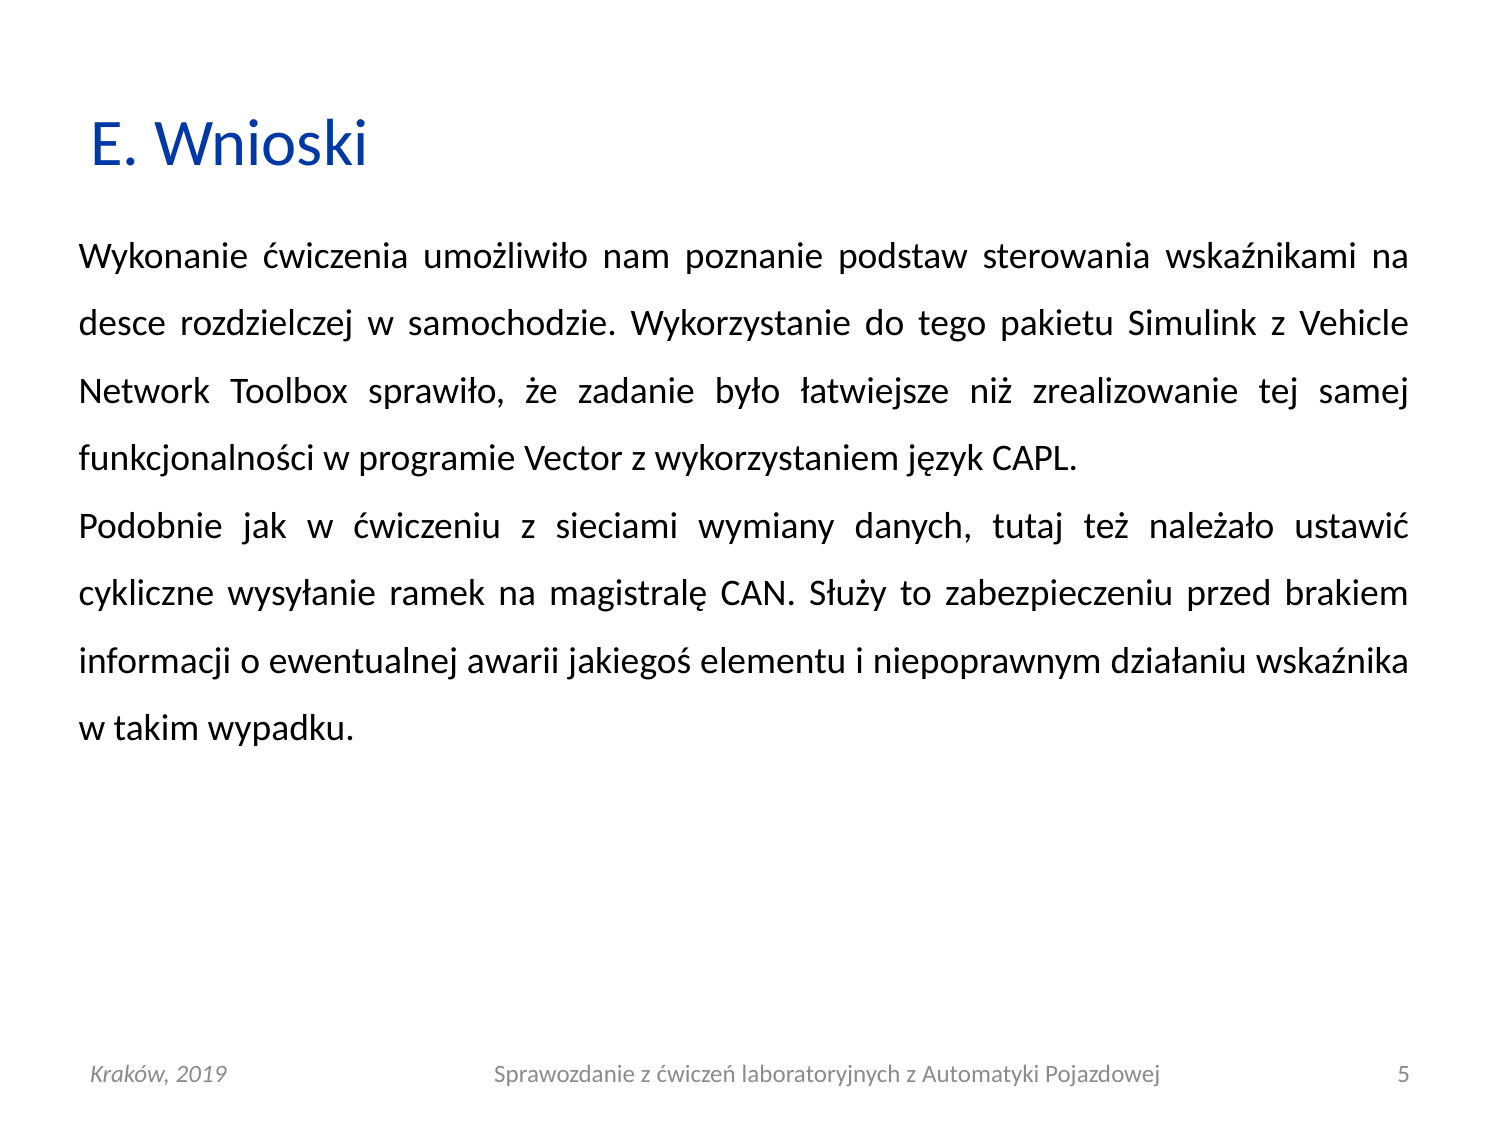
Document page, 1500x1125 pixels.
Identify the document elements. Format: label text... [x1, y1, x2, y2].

slide_number 5 [1241, 1042, 1425, 1103]
text_box Wykonanie ćwiczenia umożliwiło nam poznanie podstaw sterowania wskaźnikami na desce rozdzielczej w samochodzie. Wykorzystanie do tego pakietu Simulink z Vehicle Network Toolbox sprawiło, że zadanie było łatwiejsze niż zrealizowanie tej samej funkcjonalności w programie Vector z wykorzystaniem język CAPL. Podobnie jak w ćwiczeniu z sieciami wymiany danych, tutaj też należało ustawić cykliczne wysyłanie ramek na magistralę CAN. Służy to zabezpieczeniu przed brakiem informacji o ewentualnej awarii jakiegoś elementu i niepoprawnym działaniu wskaźnika w takim wypadku. [63, 200, 1425, 756]
footer Sprawozdanie z ćwiczeń laboratoryjnych z Automatyki Pojazdowej [443, 1042, 1212, 1103]
slide_number Kraków, 2019 [75, 1042, 425, 1103]
title E. Wnioski [75, 45, 1425, 200]
